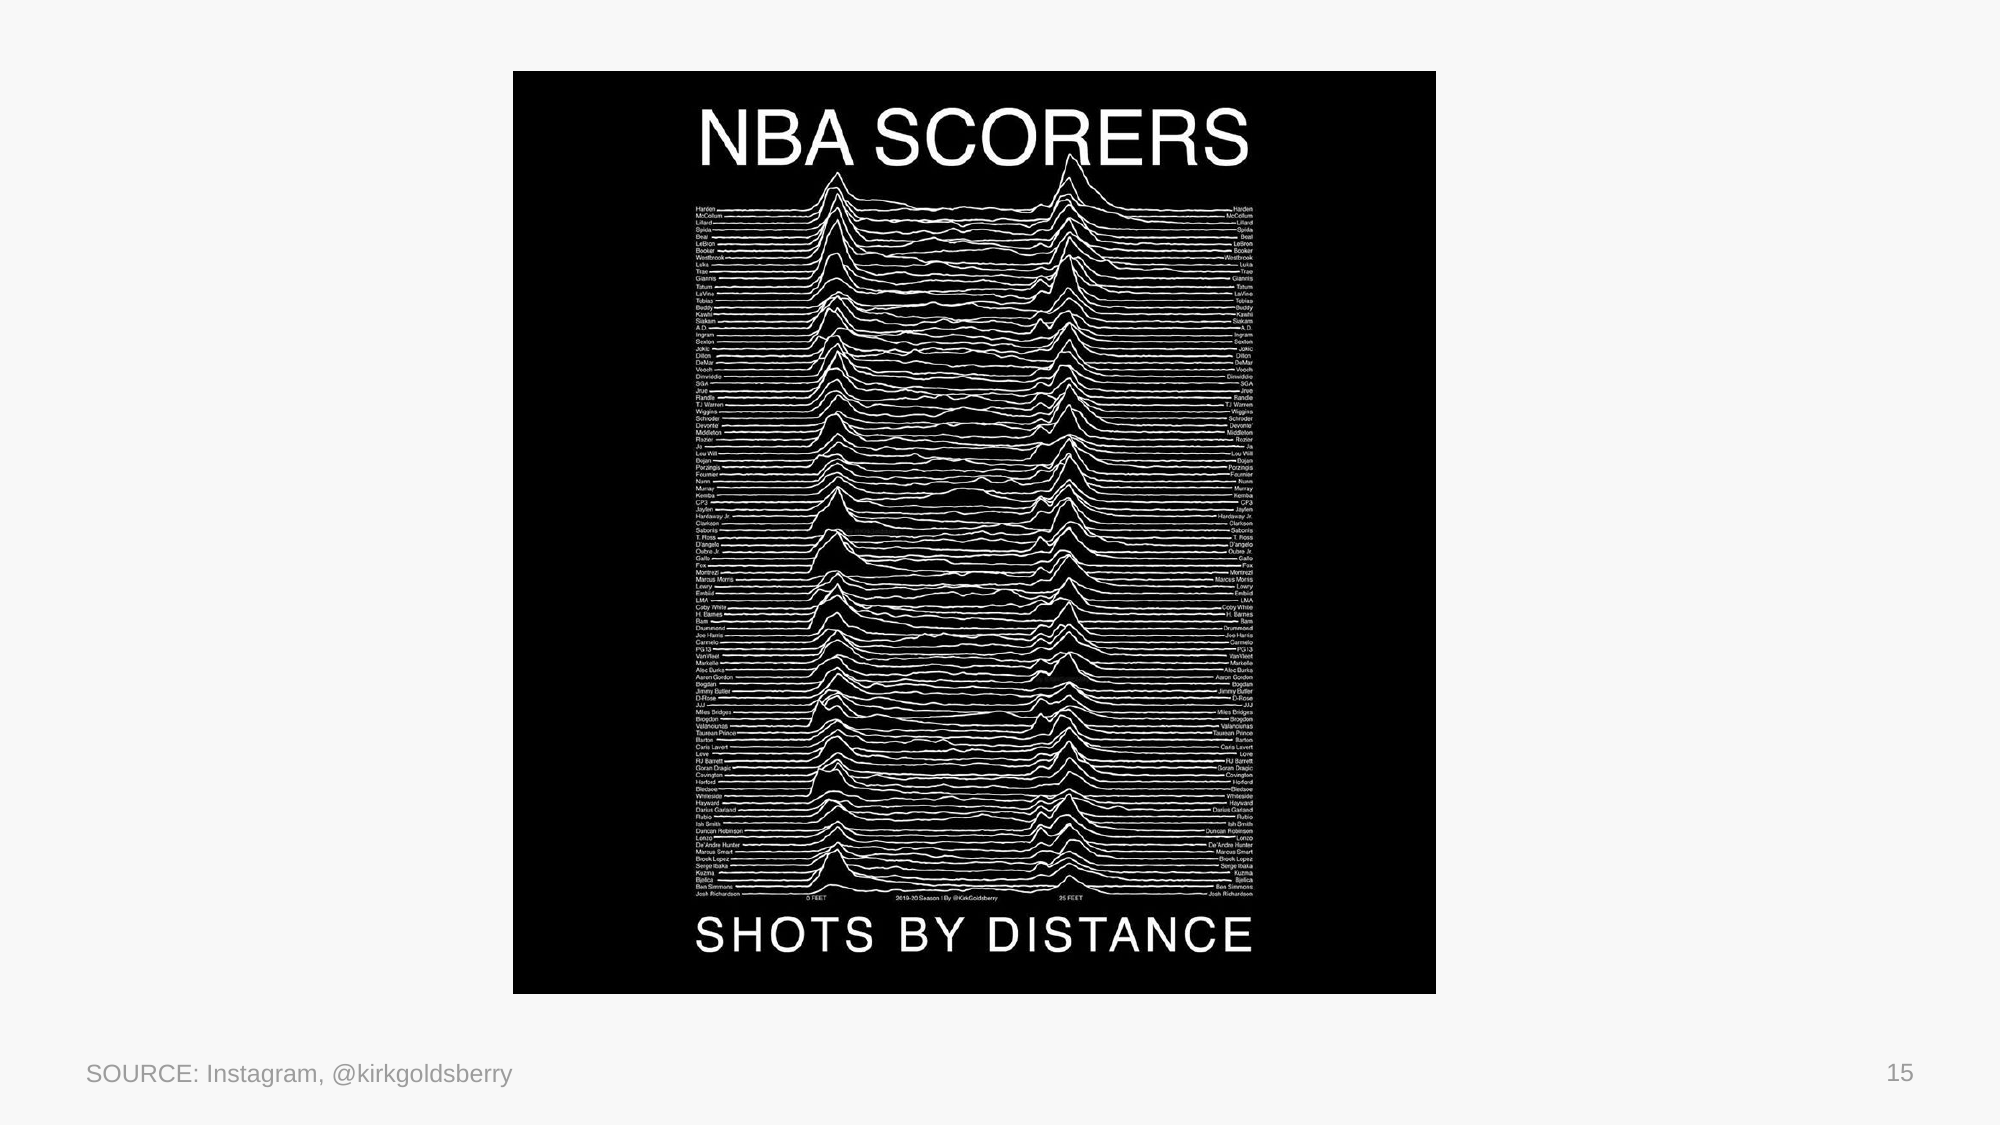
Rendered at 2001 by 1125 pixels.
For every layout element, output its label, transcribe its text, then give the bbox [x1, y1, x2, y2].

footer SOURCE: Instagram, @kirkgoldsberry [70, 1042, 1457, 1103]
slide_number 15 [1479, 1041, 1930, 1102]
picture [513, 71, 1436, 994]
